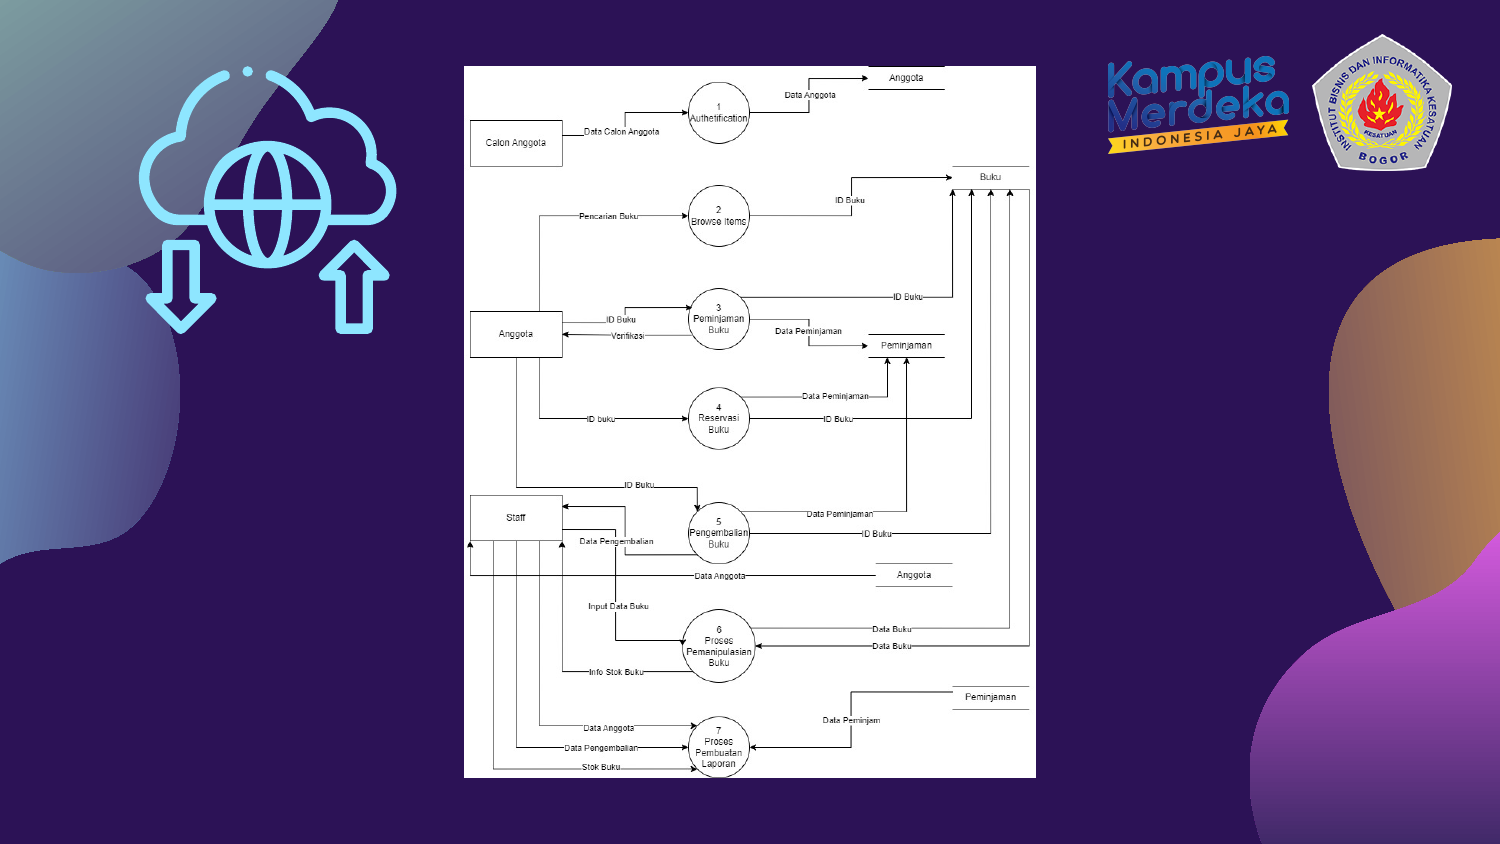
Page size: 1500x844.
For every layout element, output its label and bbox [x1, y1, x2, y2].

picture [464, 65, 1036, 778]
text_box [123, 65, 405, 335]
picture [1108, 56, 1289, 154]
picture [1312, 34, 1452, 171]
